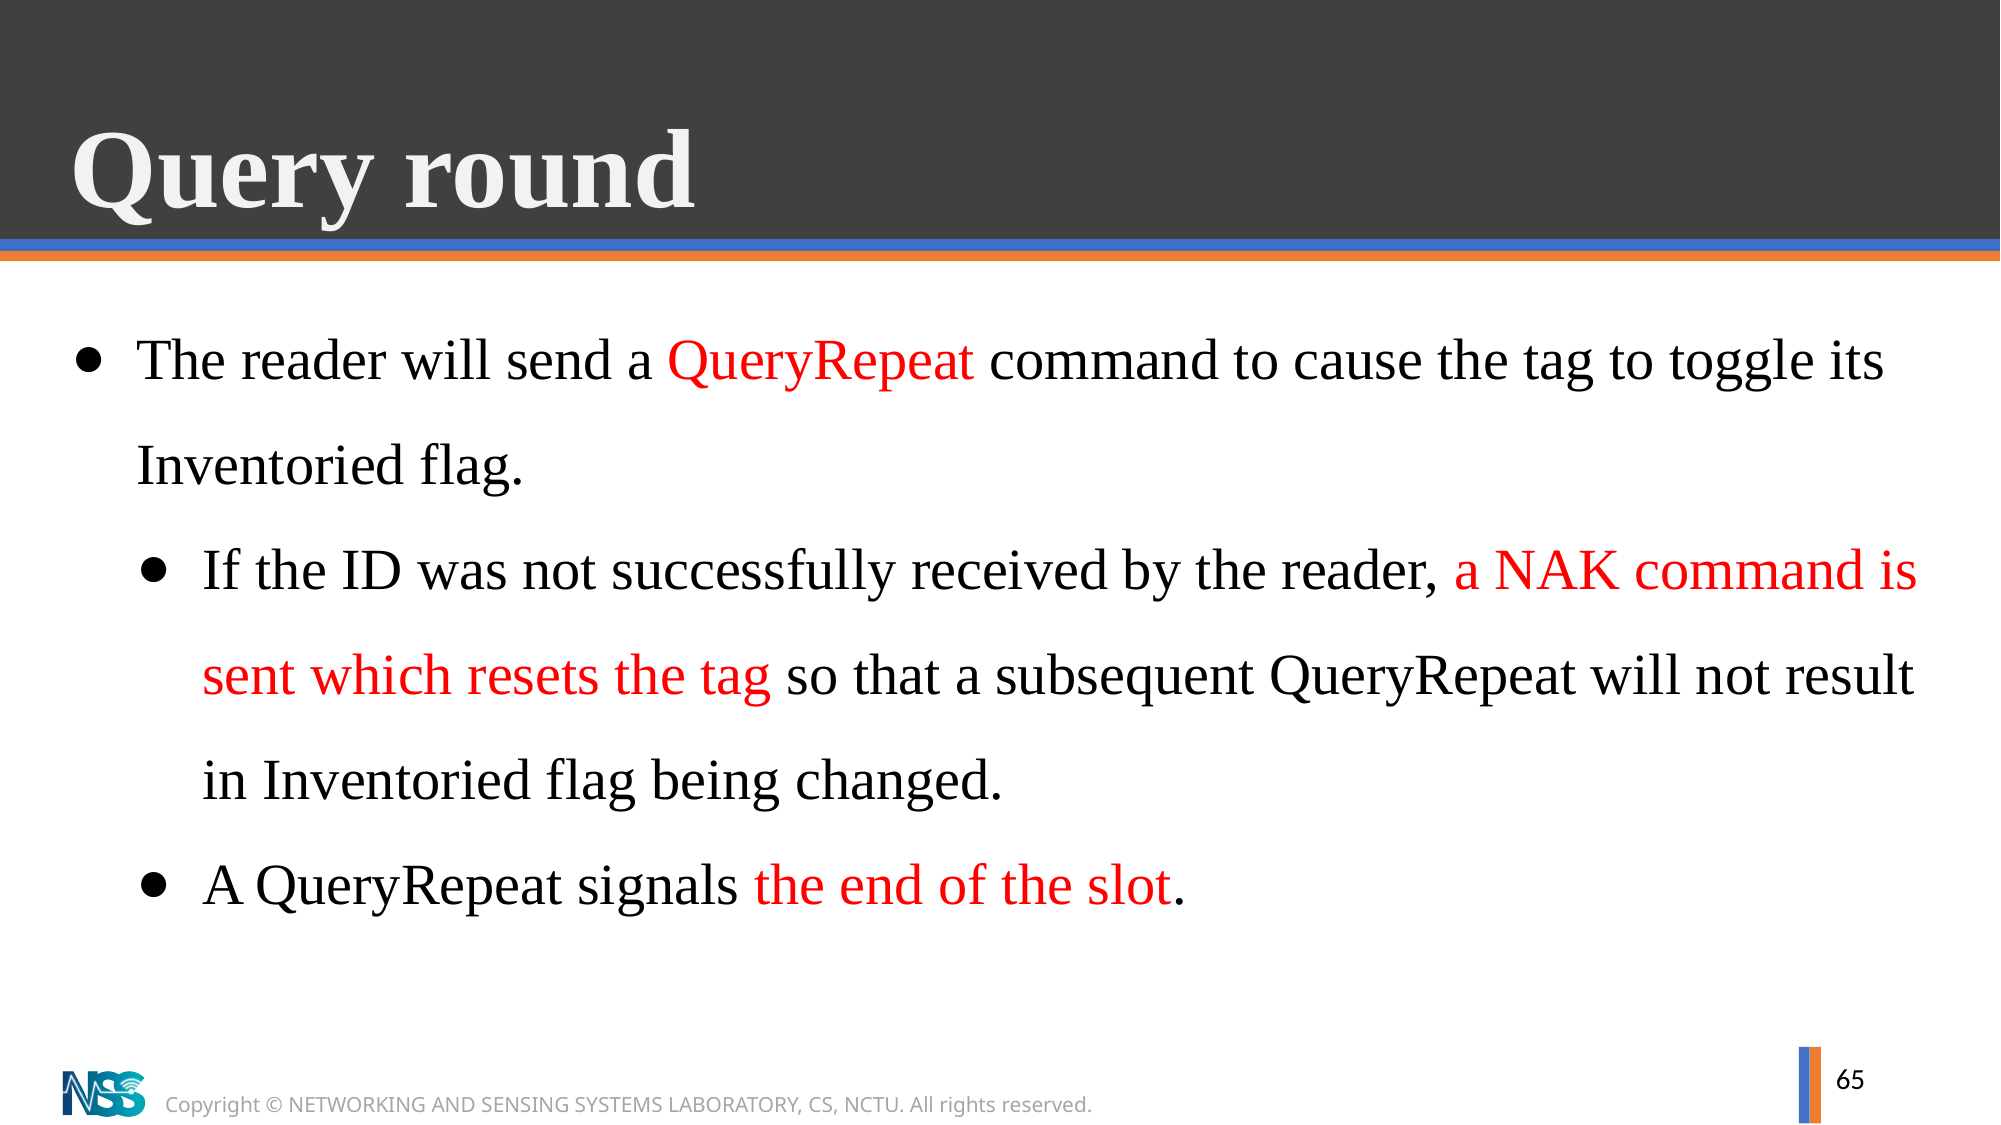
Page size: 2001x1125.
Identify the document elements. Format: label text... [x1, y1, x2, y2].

title Query round [55, 56, 1945, 240]
list The reader will send a QueryRepeat command to cause the tag to toggle its Inventoried flag. If the ID was not successfully received by the reader, a NAK command is sent which resets the tag so that a subsequent QueryRepeat will not result in Inventoried flag being changed. A QueryRepeat signals the end of the slot. [55, 278, 1945, 1036]
slide_number 65 [1821, 1046, 1945, 1107]
picture [55, 1067, 151, 1125]
